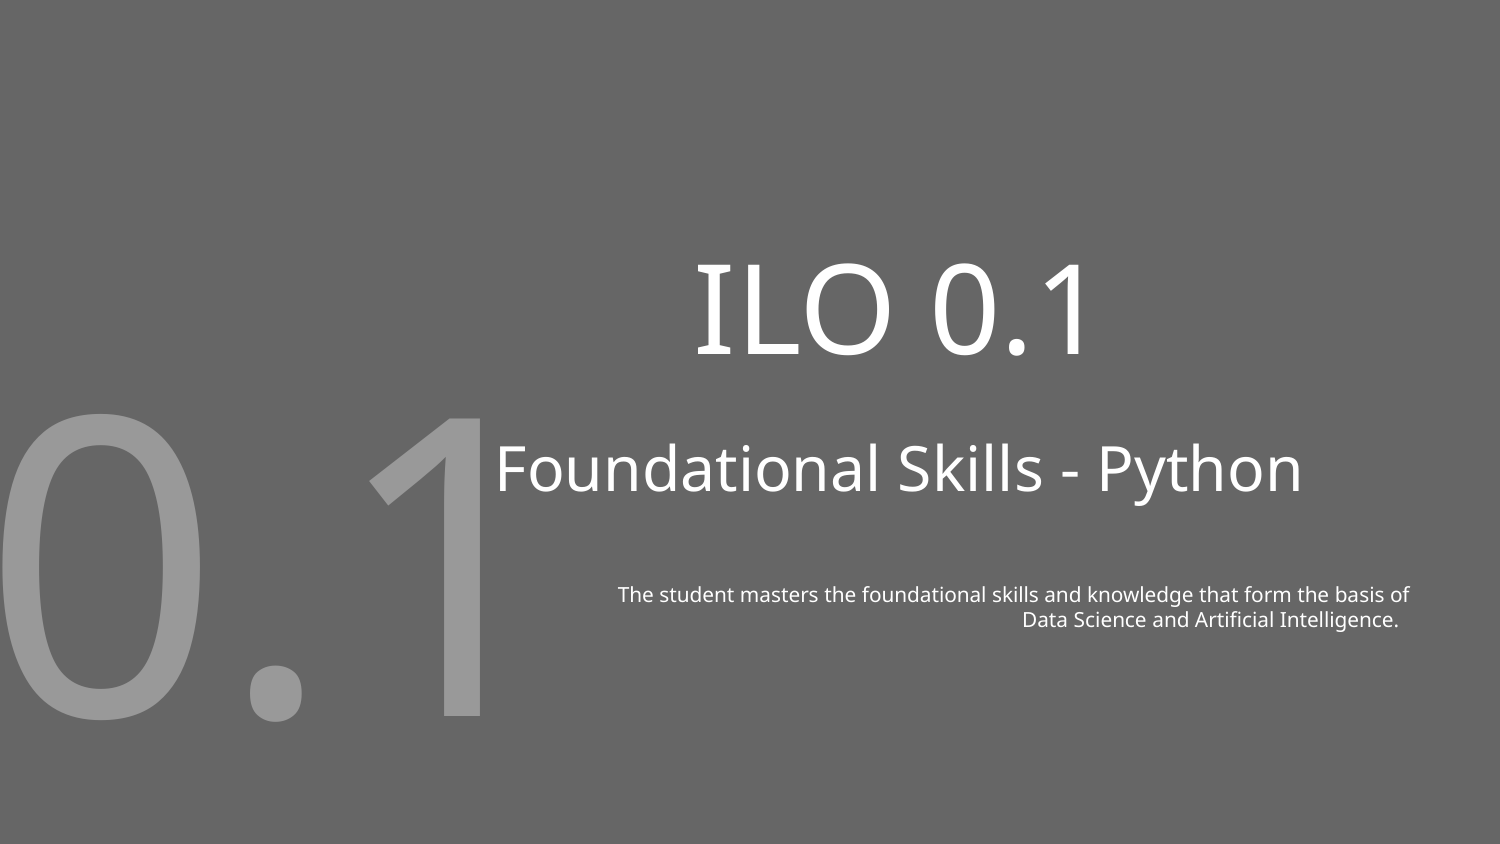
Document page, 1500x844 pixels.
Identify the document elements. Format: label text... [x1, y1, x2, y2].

text_box 0.1 [0, 130, 577, 844]
subtitle The student masters the foundational skills and knowledge that form the basis of Data Science and Artificial Intelligence. [577, 550, 1425, 663]
subtitle Foundational Skills - Python [577, 410, 1425, 524]
title ILO 0.1 [577, 181, 1425, 410]
